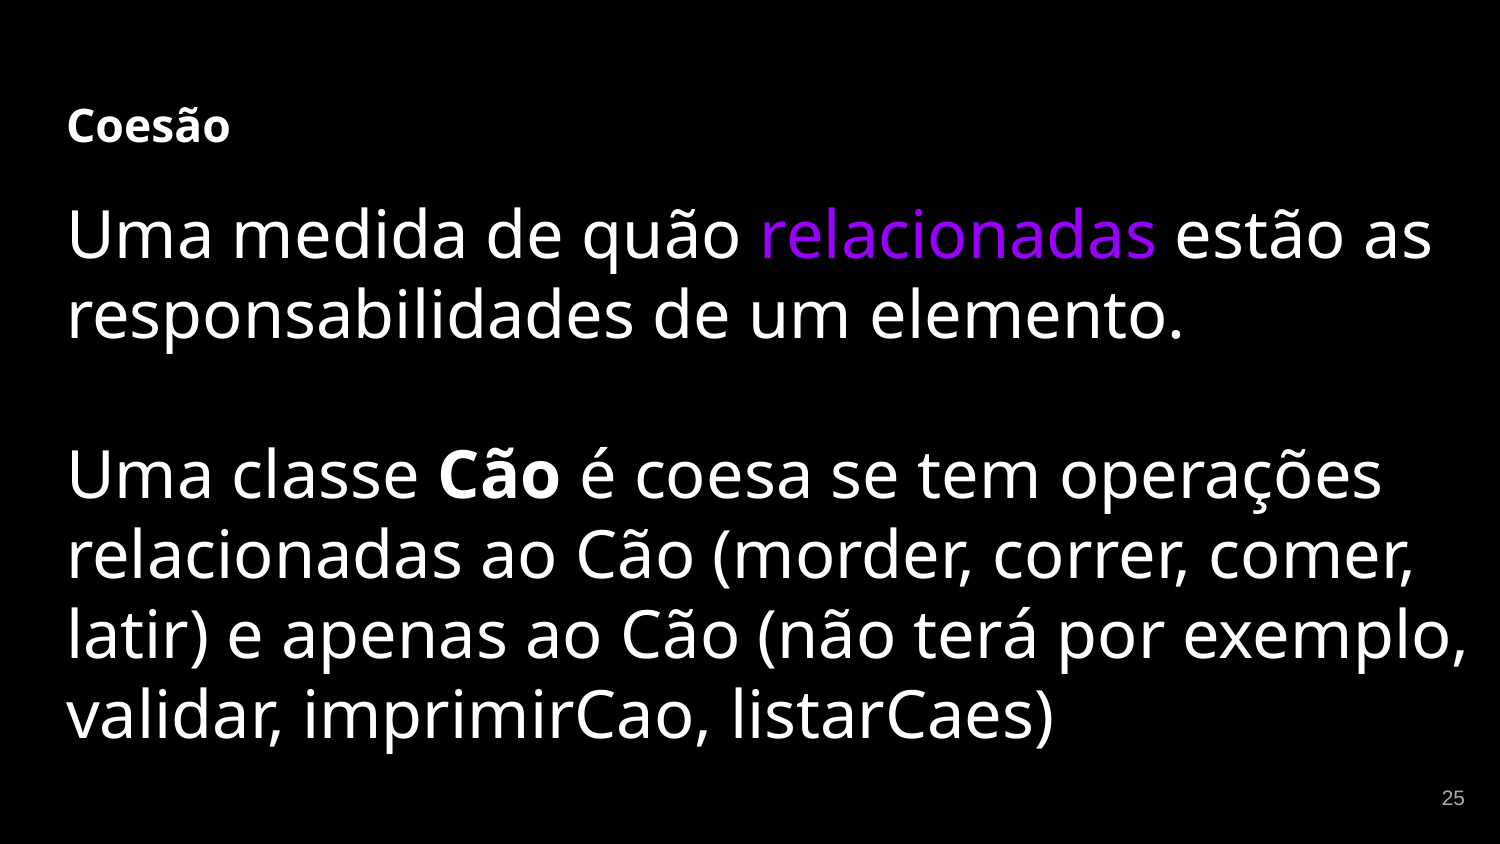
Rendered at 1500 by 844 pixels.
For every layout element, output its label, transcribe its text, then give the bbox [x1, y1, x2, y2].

slide_number ‹#› [1389, 764, 1480, 830]
text_box Uma medida de quão relacionadas estão as responsabilidades de um elemento. Uma classe Cão é coesa se tem operações relacionadas ao Cão (morder, correr, comer, latir) e apenas ao Cão (não terá por exemplo, validar, imprimirCao, listarCaes) [51, 176, 1494, 767]
title Coesão [51, 72, 1449, 167]
